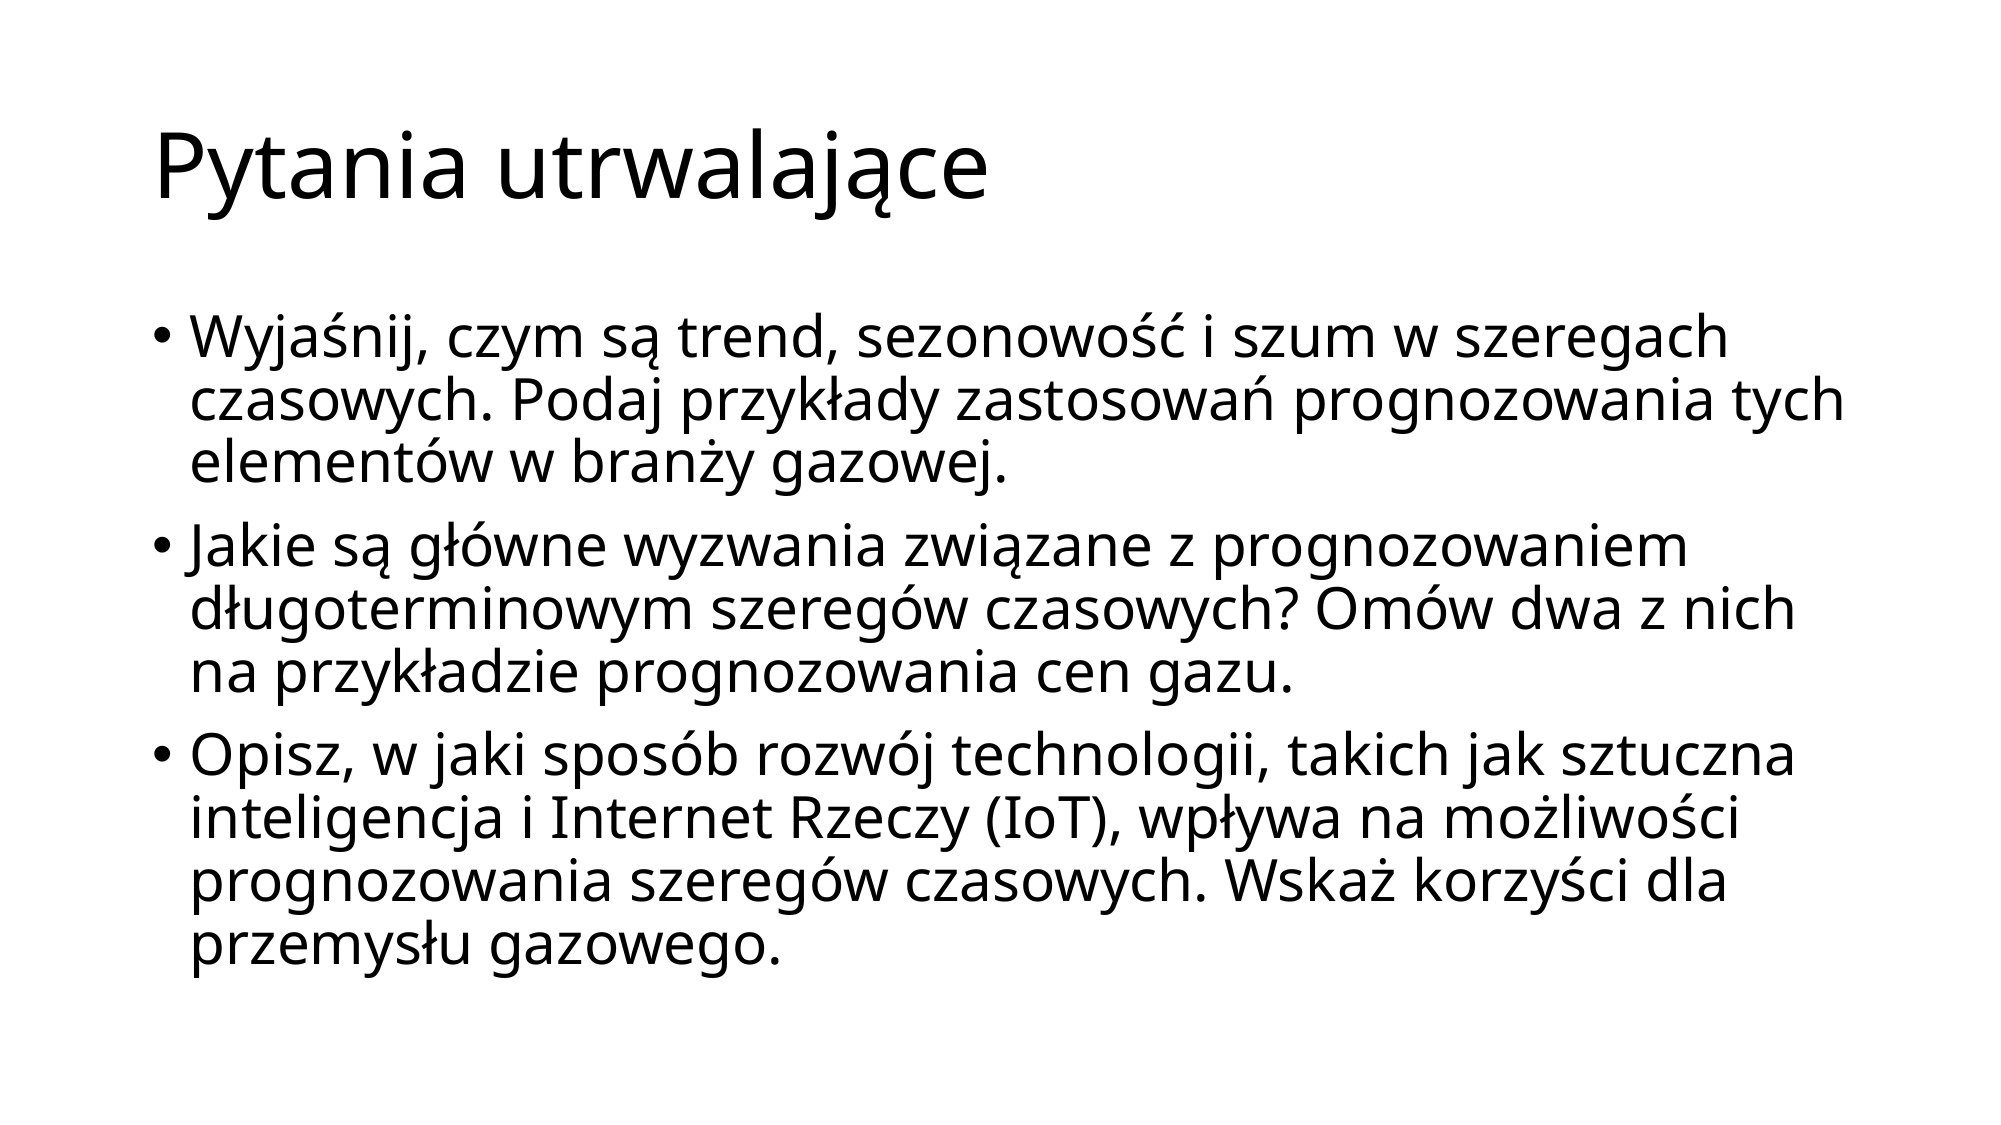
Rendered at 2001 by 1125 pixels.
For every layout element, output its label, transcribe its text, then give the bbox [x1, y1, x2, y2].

list Wyjaśnij, czym są trend, sezonowość i szum w szeregach czasowych. Podaj przykłady zastosowań prognozowania tych elementów w branży gazowej. Jakie są główne wyzwania związane z prognozowaniem długoterminowym szeregów czasowych? Omów dwa z nich na przykładzie prognozowania cen gazu. Opisz, w jaki sposób rozwój technologii, takich jak sztuczna inteligencja i Internet Rzeczy (IoT), wpływa na możliwości prognozowania szeregów czasowych. Wskaż korzyści dla przemysłu gazowego. [137, 299, 1863, 1014]
title Pytania utrwalające [137, 59, 1863, 278]
